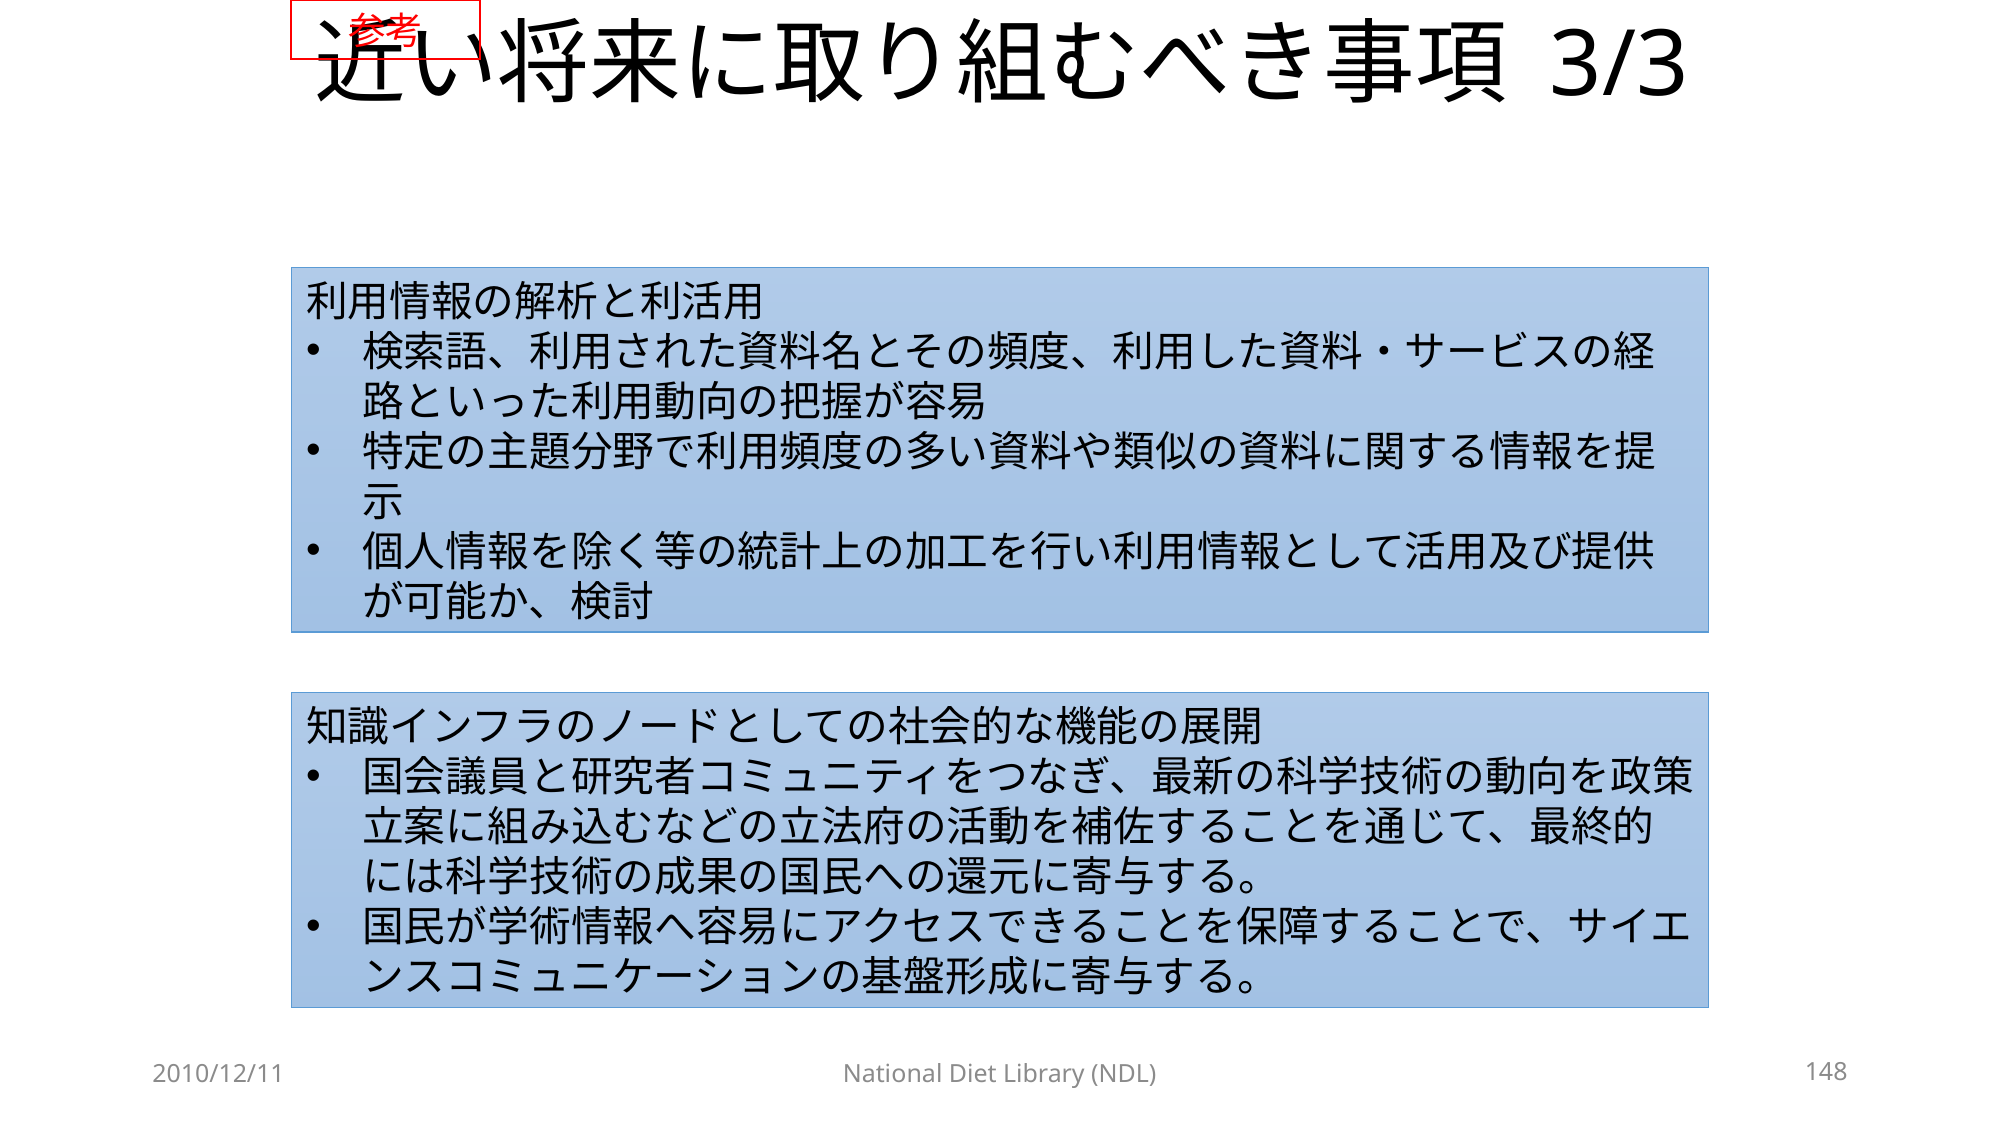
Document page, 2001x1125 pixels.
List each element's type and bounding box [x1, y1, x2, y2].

title [20, 4, 1984, 127]
slide_number [1412, 1042, 1863, 1103]
footer [662, 1042, 1338, 1103]
text_box [291, 267, 1709, 633]
slide_number [137, 1042, 588, 1103]
text_box [291, 0, 481, 60]
text_box [291, 692, 1709, 1008]
